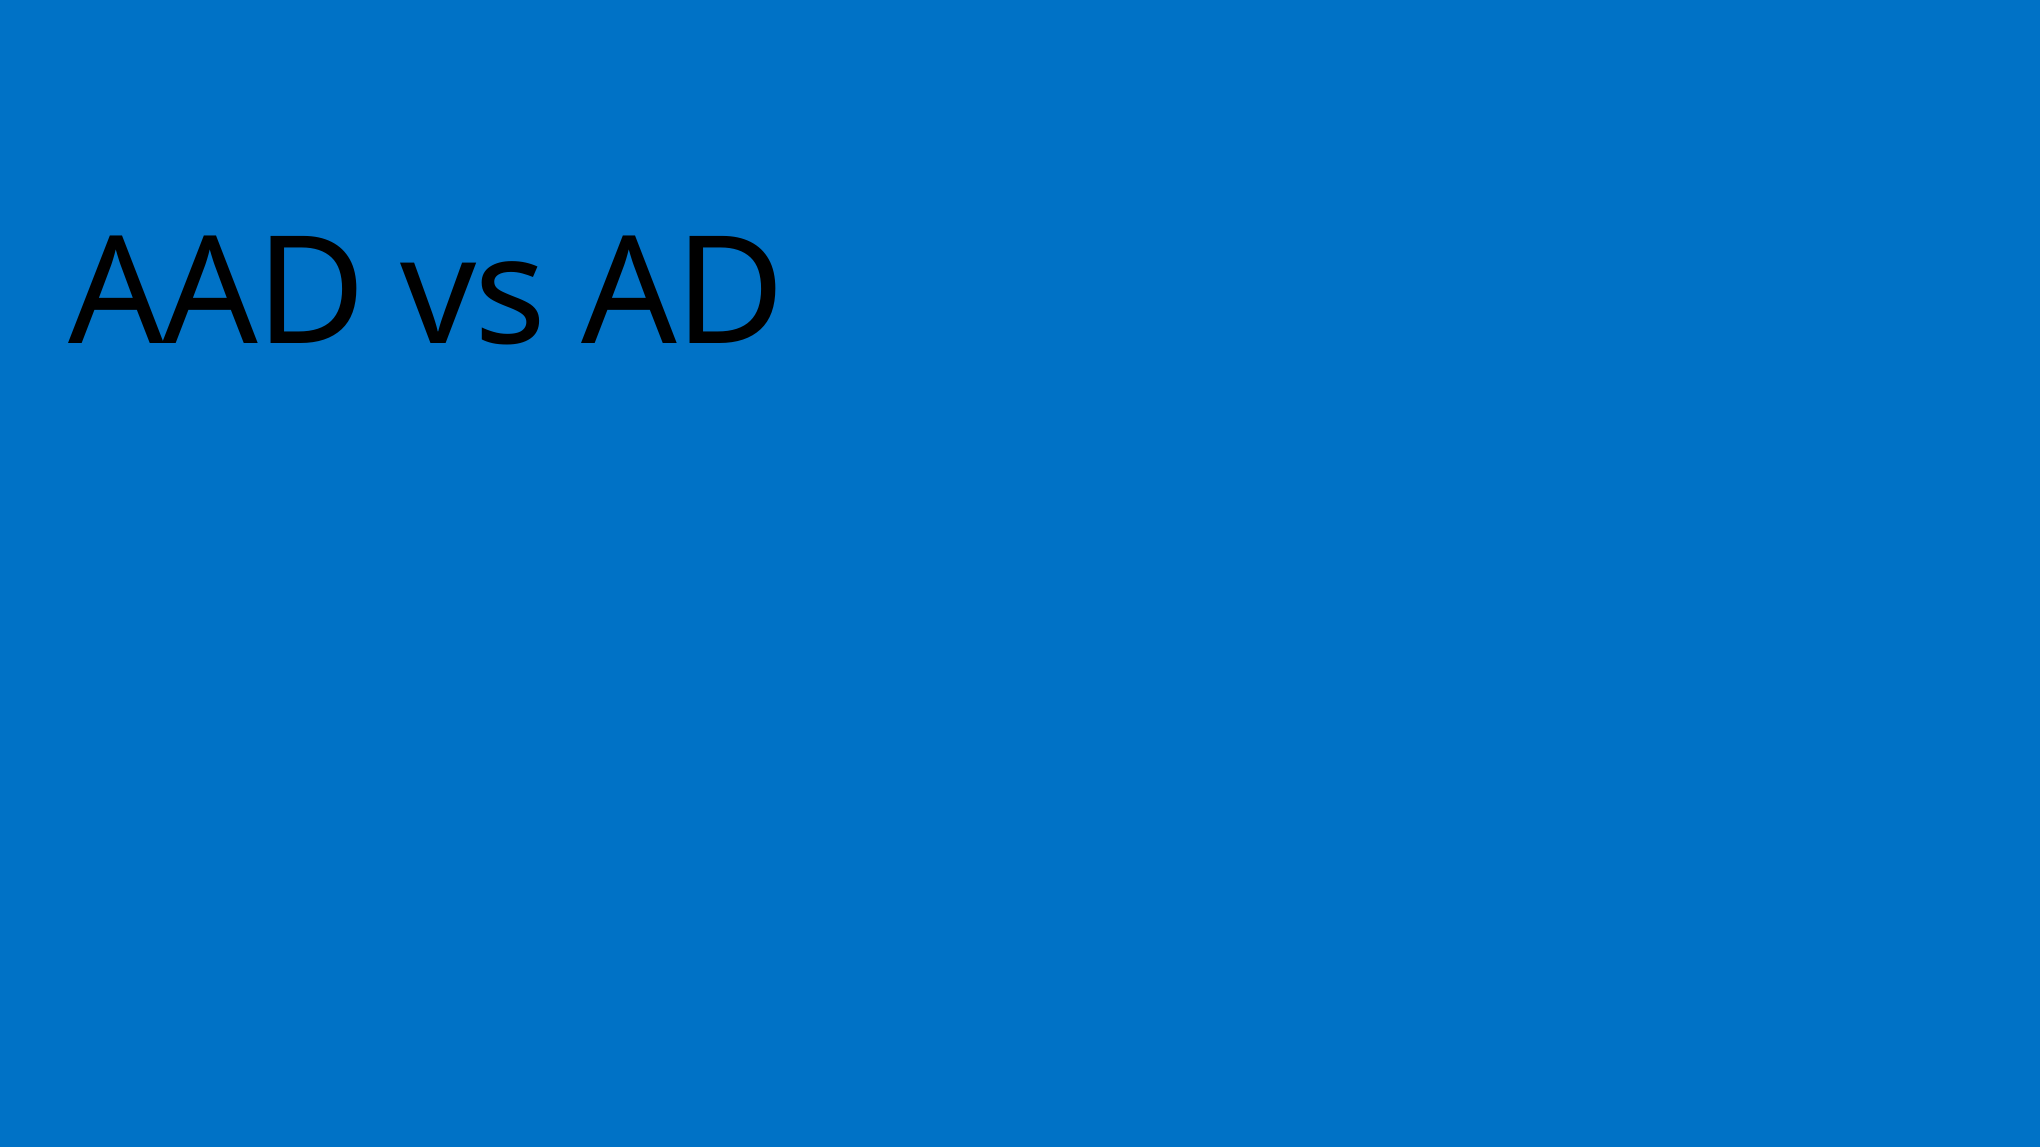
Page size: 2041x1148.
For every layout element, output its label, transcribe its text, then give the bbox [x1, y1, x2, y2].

title AAD vs AD [45, 198, 1695, 650]
